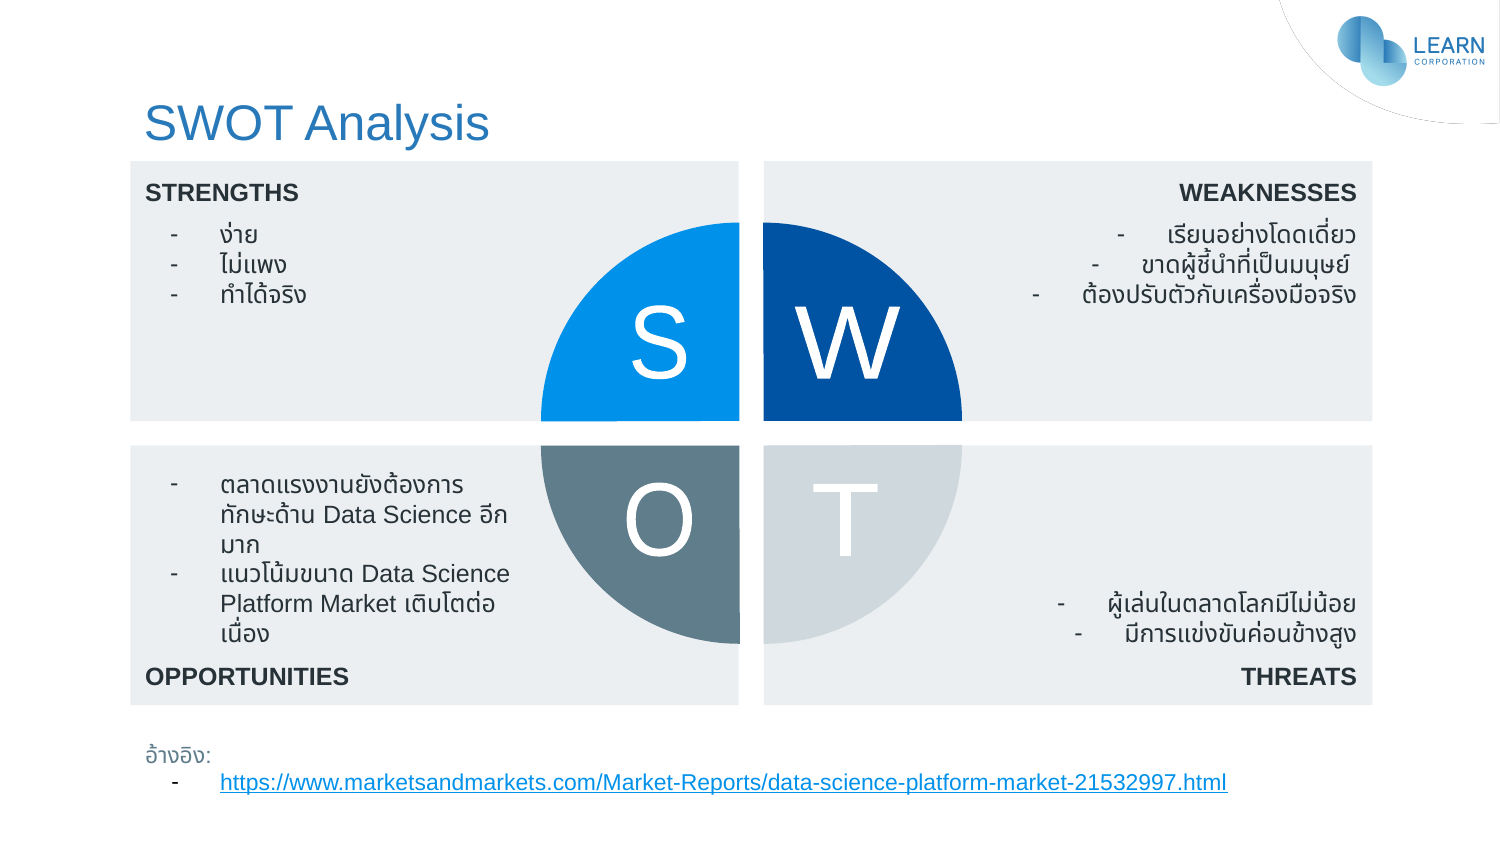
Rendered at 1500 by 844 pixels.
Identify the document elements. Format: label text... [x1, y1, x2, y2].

text_box อ้างอิง: https://www.marketsandmarkets.com/Market-Reports/data-science-platform-market-21532997.html [130, 725, 1436, 811]
text_box [540, 445, 740, 644]
text_box WEAKNESSES เรียนอย่างโดดเดี่ยว ขาดผู้ชี้นำที่เป็นมนุษย์ ต้องปรับตัวกับเครื่องมือจริง [763, 161, 1373, 422]
text_box [763, 222, 963, 421]
text_box ตลาดแรงงานยังต้องการทักษะด้าน Data Science อีกมาก แนวโน้มขนาด Data Science Platform Market เติบโตต่อเนื่อง OPPORTUNITIES [130, 445, 739, 706]
title SWOT Analysis [128, 50, 1372, 166]
picture [1279, 0, 1500, 124]
text_box [541, 222, 740, 422]
text_box STRENGTHS ง่าย ไม่แพง ทำได้จริง [130, 161, 739, 422]
text_box ผู้เล่นในตลาดโลกมีไม่น้อย มีการแข่งขันค่อนข้างสูง THREATS [763, 445, 1373, 706]
text_box [763, 444, 962, 644]
